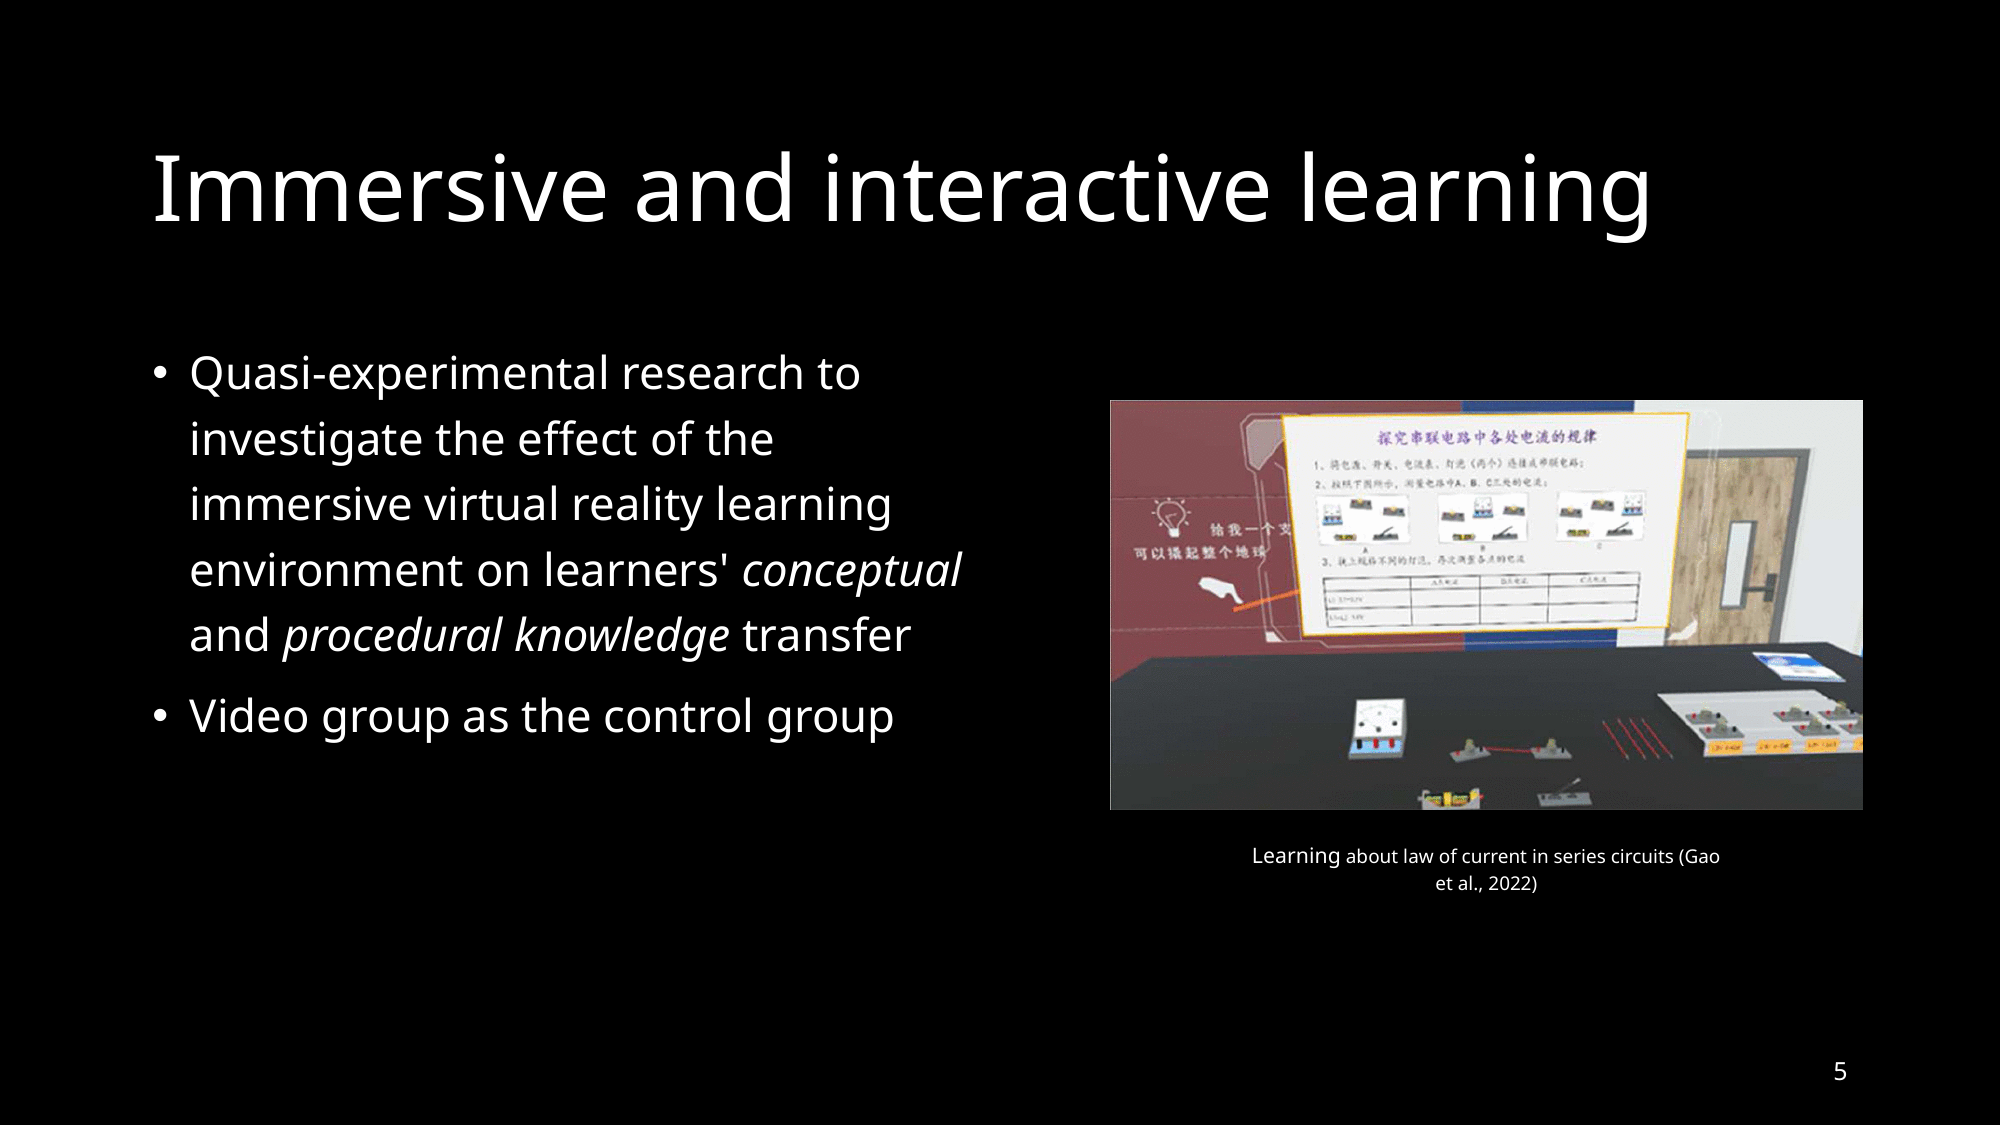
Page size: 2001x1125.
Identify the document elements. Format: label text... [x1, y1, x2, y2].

text_box Immersive and interactive learning [137, 82, 1863, 301]
slide_number 5 [1412, 1042, 1863, 1103]
picture [1110, 400, 1863, 810]
text_box Quasi-experimental research to investigate the effect of the immersive virtual reality learning environment on learners' conceptual and procedural knowledge transfer Video group as the control group [137, 326, 978, 801]
text_box Learning about law of current in series circuits (Gao et al., 2022) [1227, 829, 1746, 903]
